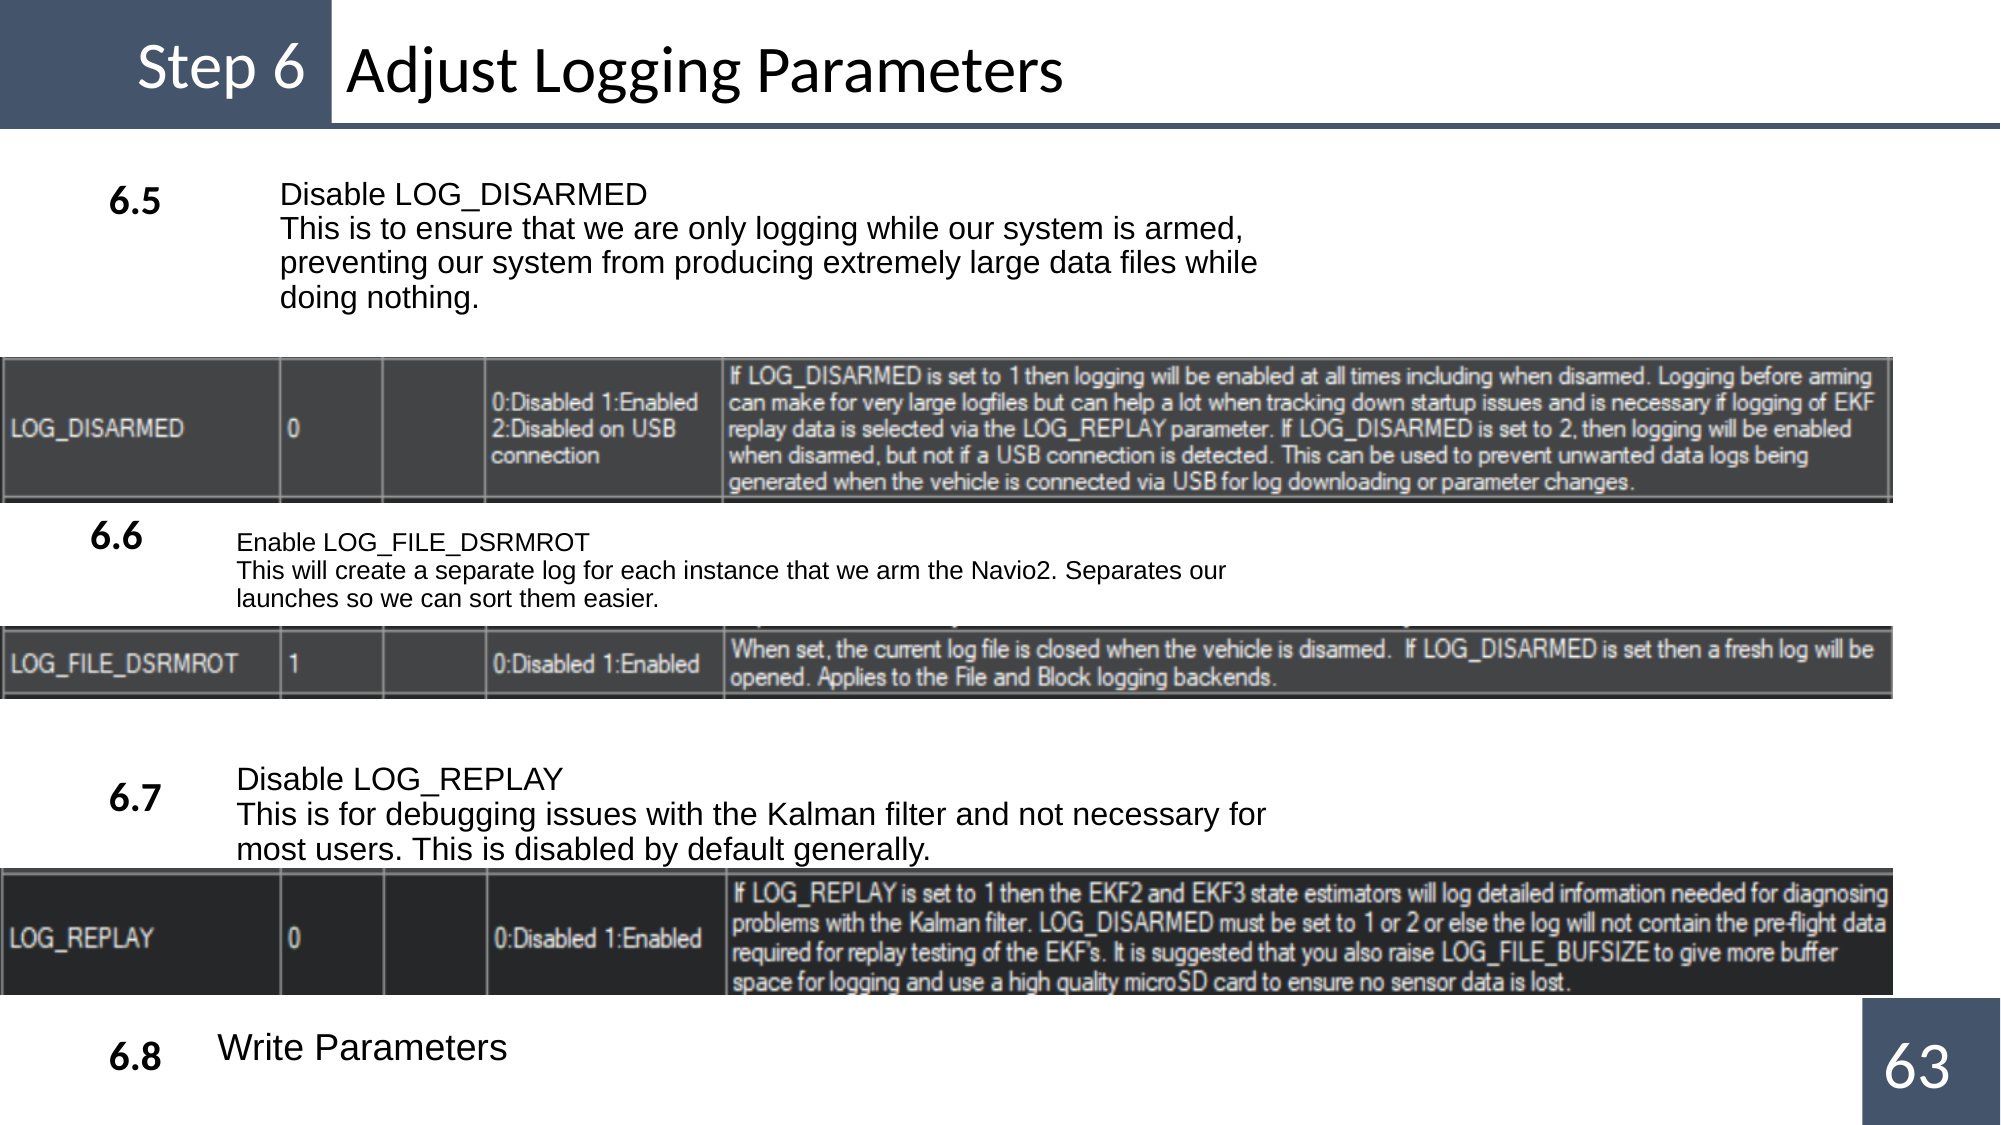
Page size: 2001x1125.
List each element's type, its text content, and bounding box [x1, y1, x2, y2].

text_box 6.8 [93, 1026, 222, 1087]
list Disable LOG_DISARMED This is to ensure that we are only logging while our system is armed, preventing our system from producing extremely large data files while doing nothing. [264, 170, 1328, 324]
list Adjust Logging Parameters [331, 1, 1395, 141]
list 6.5 [93, 171, 222, 232]
text_box Write Parameters [202, 1020, 1306, 1125]
text_box Step 6 [122, 15, 322, 110]
picture [0, 357, 1893, 503]
list Enable LOG_FILE_DSRMROT This will create a separate log for each instance that we arm the Navio2. Separates our launches so we can sort them easier. [221, 521, 1294, 622]
picture [0, 868, 1893, 995]
list 6.6 [75, 506, 203, 566]
text_box Disable LOG_REPLAY This is for debugging issues with the Kalman filter and not necessary for most users. This is disabled by default generally. [221, 755, 1325, 868]
text_box 6.7 [93, 768, 221, 829]
picture [0, 626, 1893, 699]
